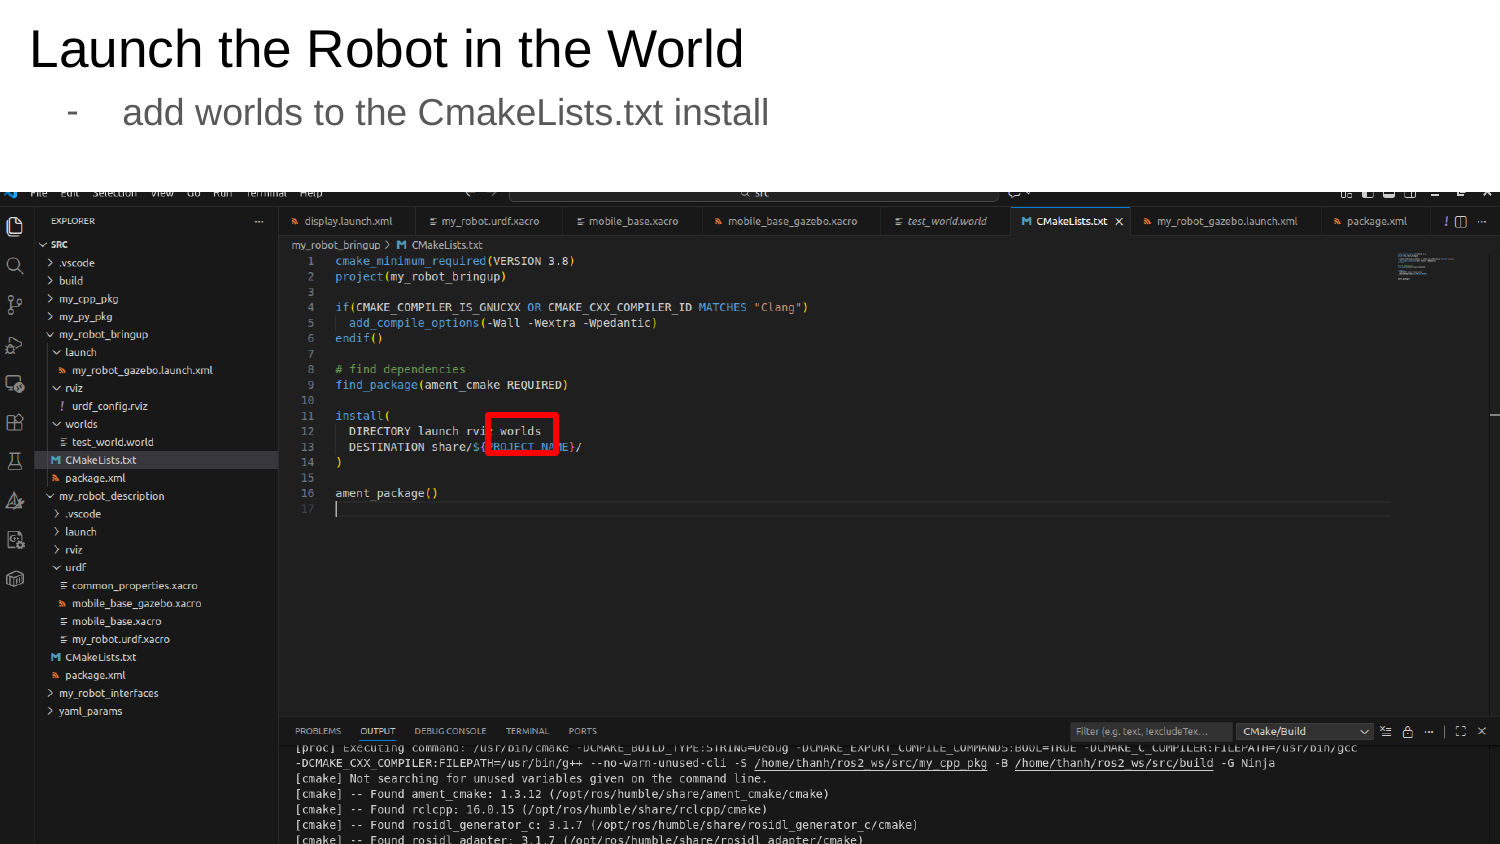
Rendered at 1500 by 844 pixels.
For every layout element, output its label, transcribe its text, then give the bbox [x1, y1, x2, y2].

title Launch the Robot in the World [0, 0, 1398, 94]
picture [0, 192, 1500, 844]
list add worlds to the CmakeLists.txt install [32, 66, 1431, 191]
